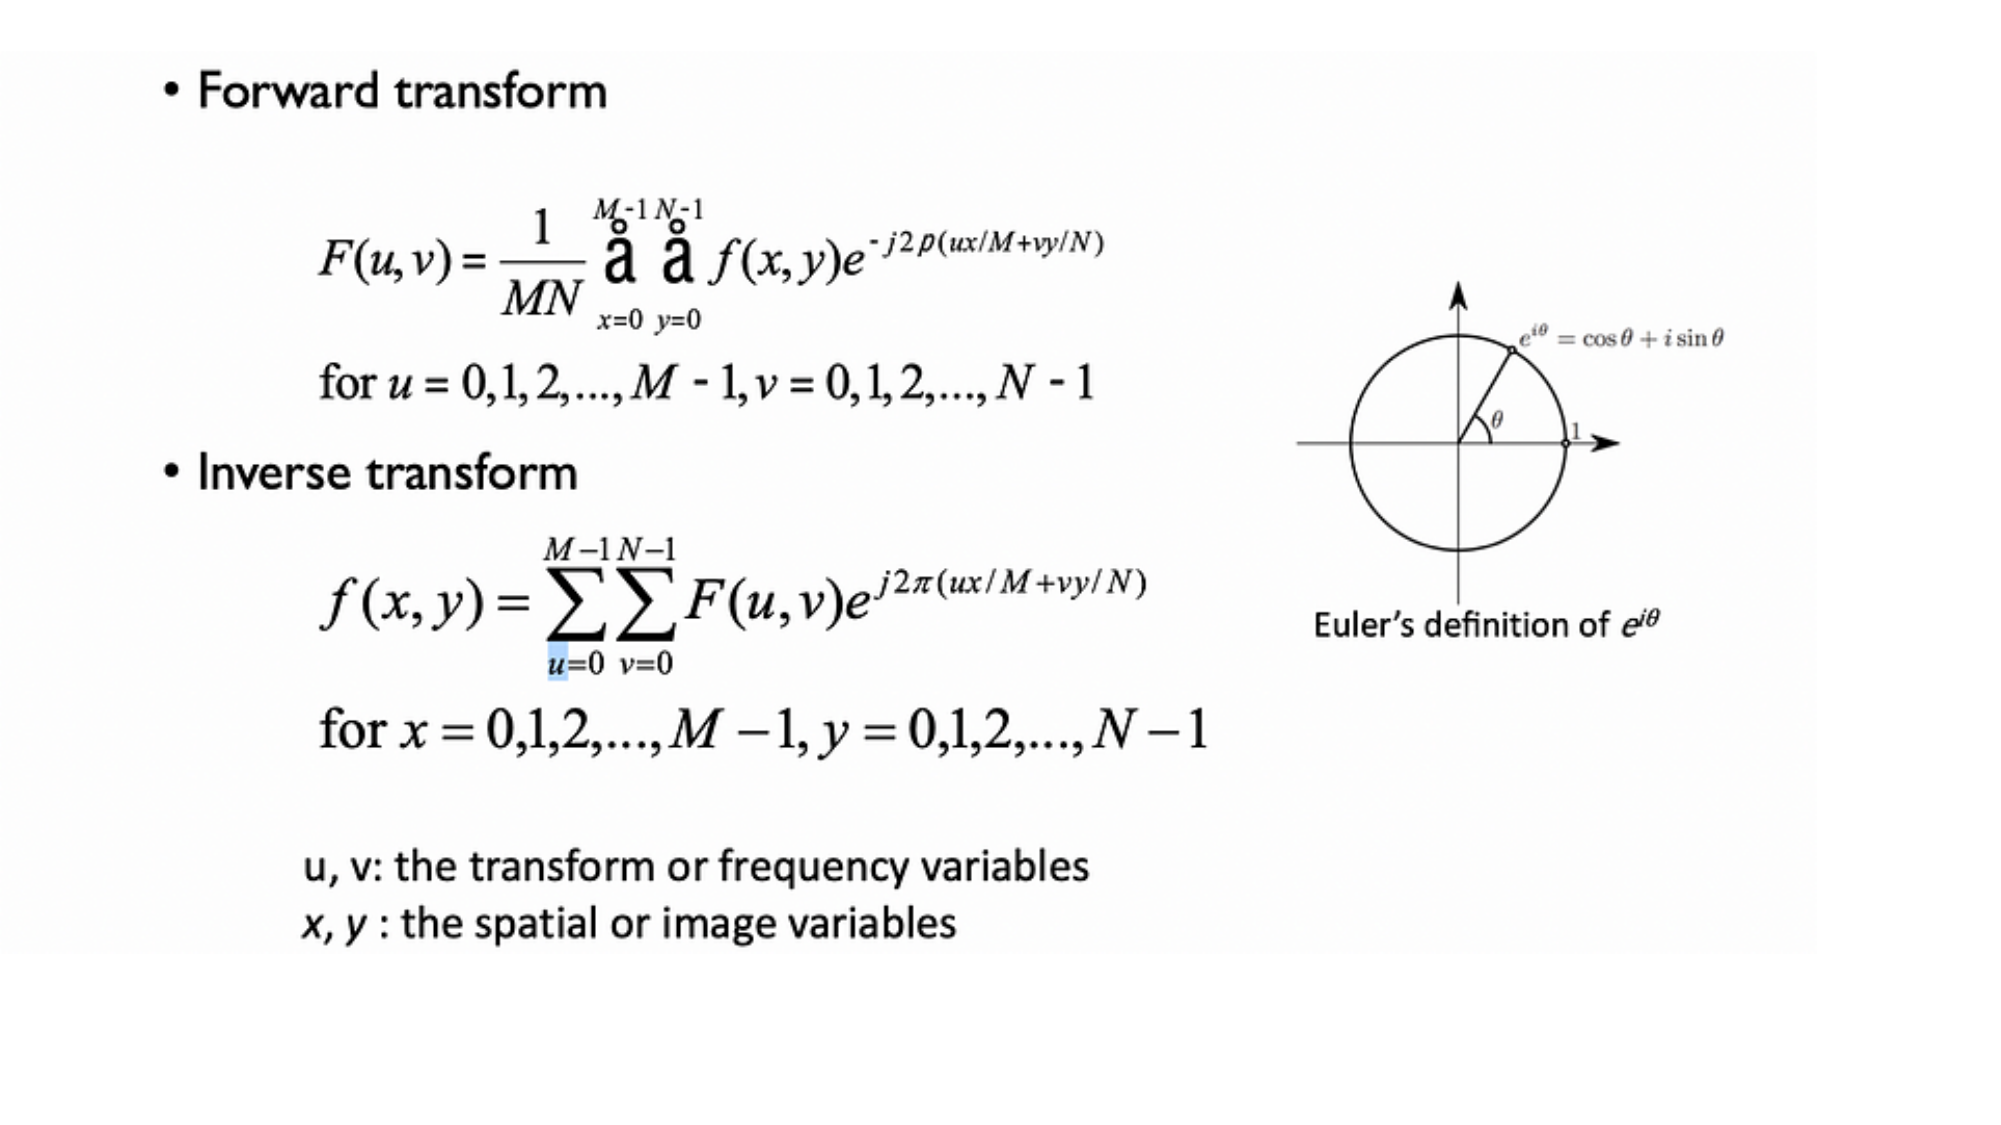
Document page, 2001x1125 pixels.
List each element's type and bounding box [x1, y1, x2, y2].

picture [0, 51, 1817, 954]
